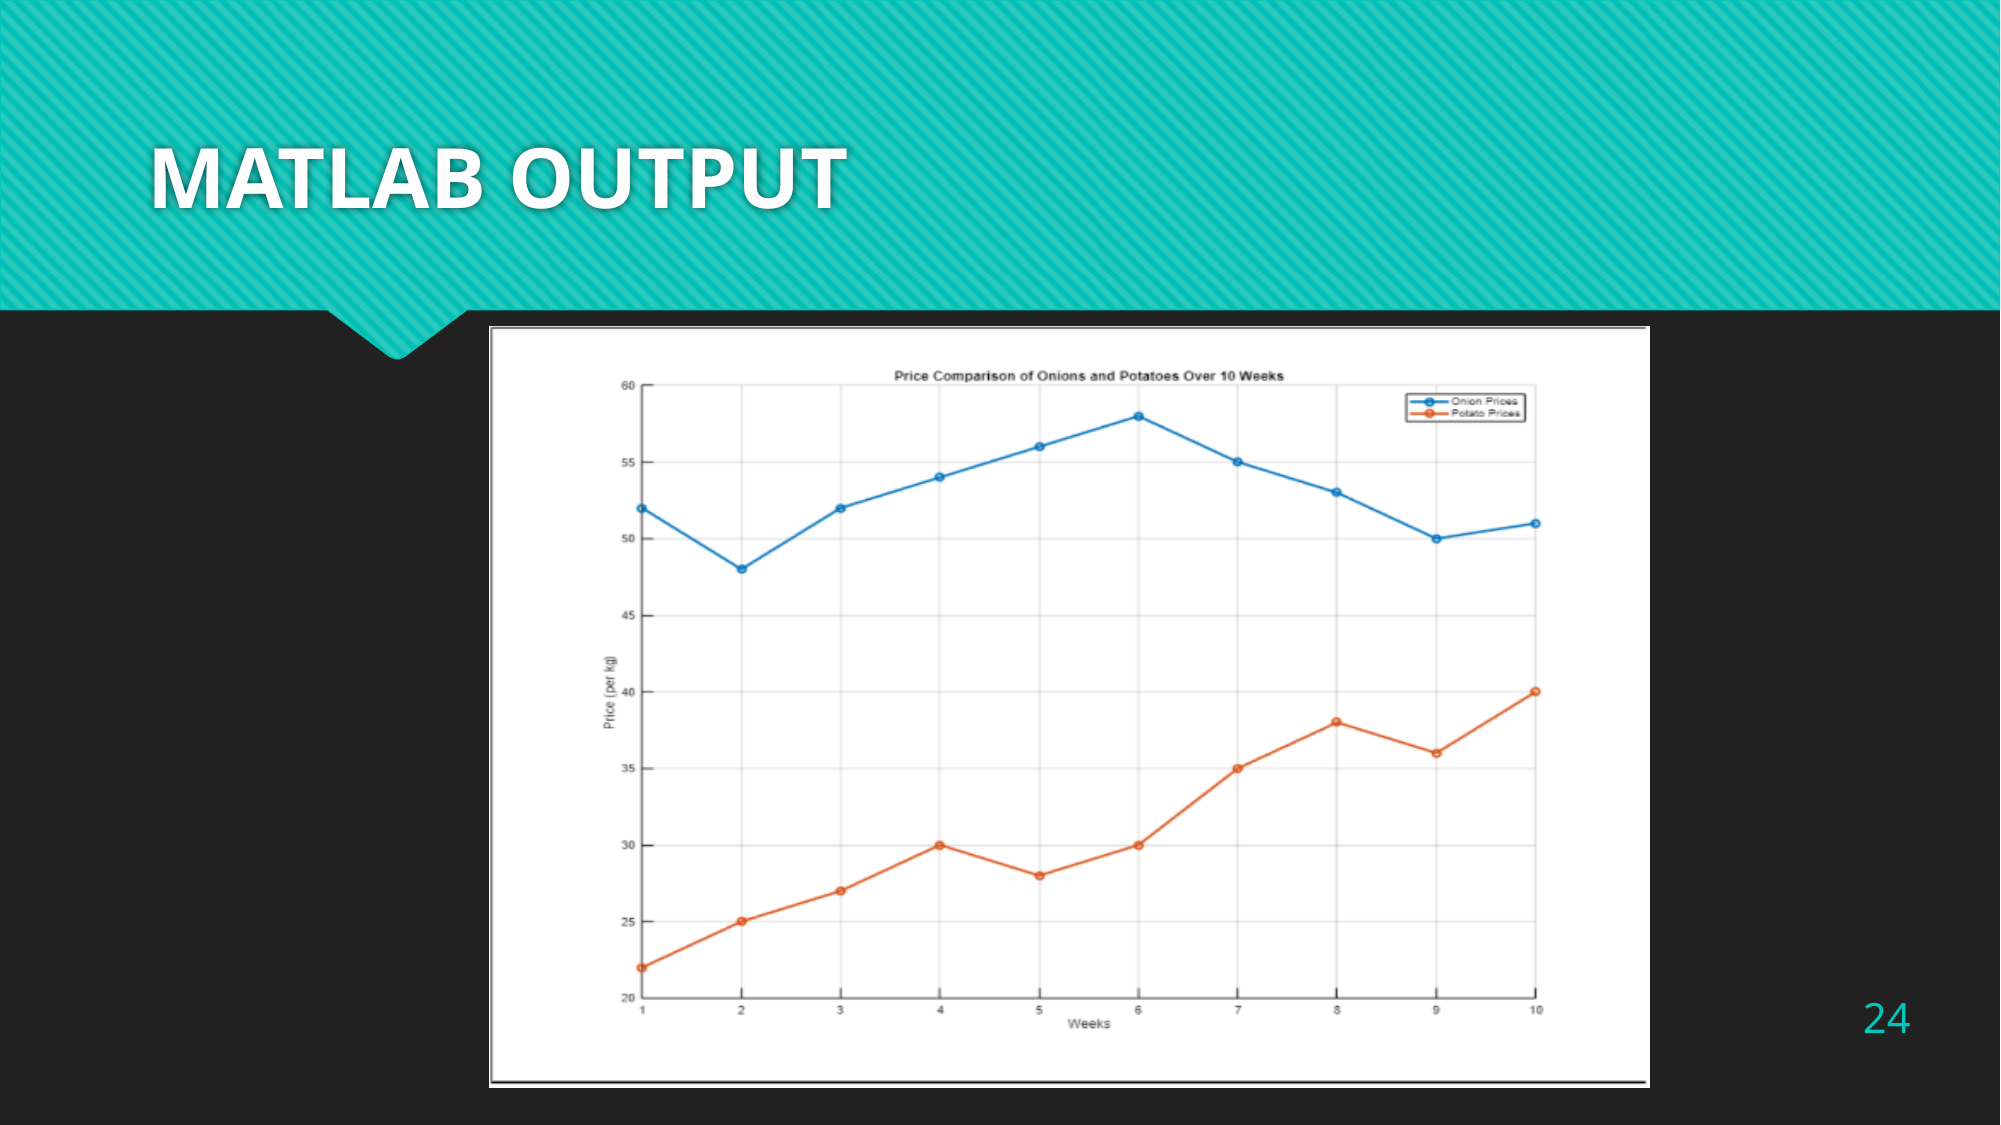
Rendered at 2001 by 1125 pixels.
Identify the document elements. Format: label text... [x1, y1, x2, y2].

slide_number 24 [1751, 970, 1926, 1051]
picture [489, 326, 1650, 1089]
title MATLAB OUTPUT [132, 73, 1868, 233]
